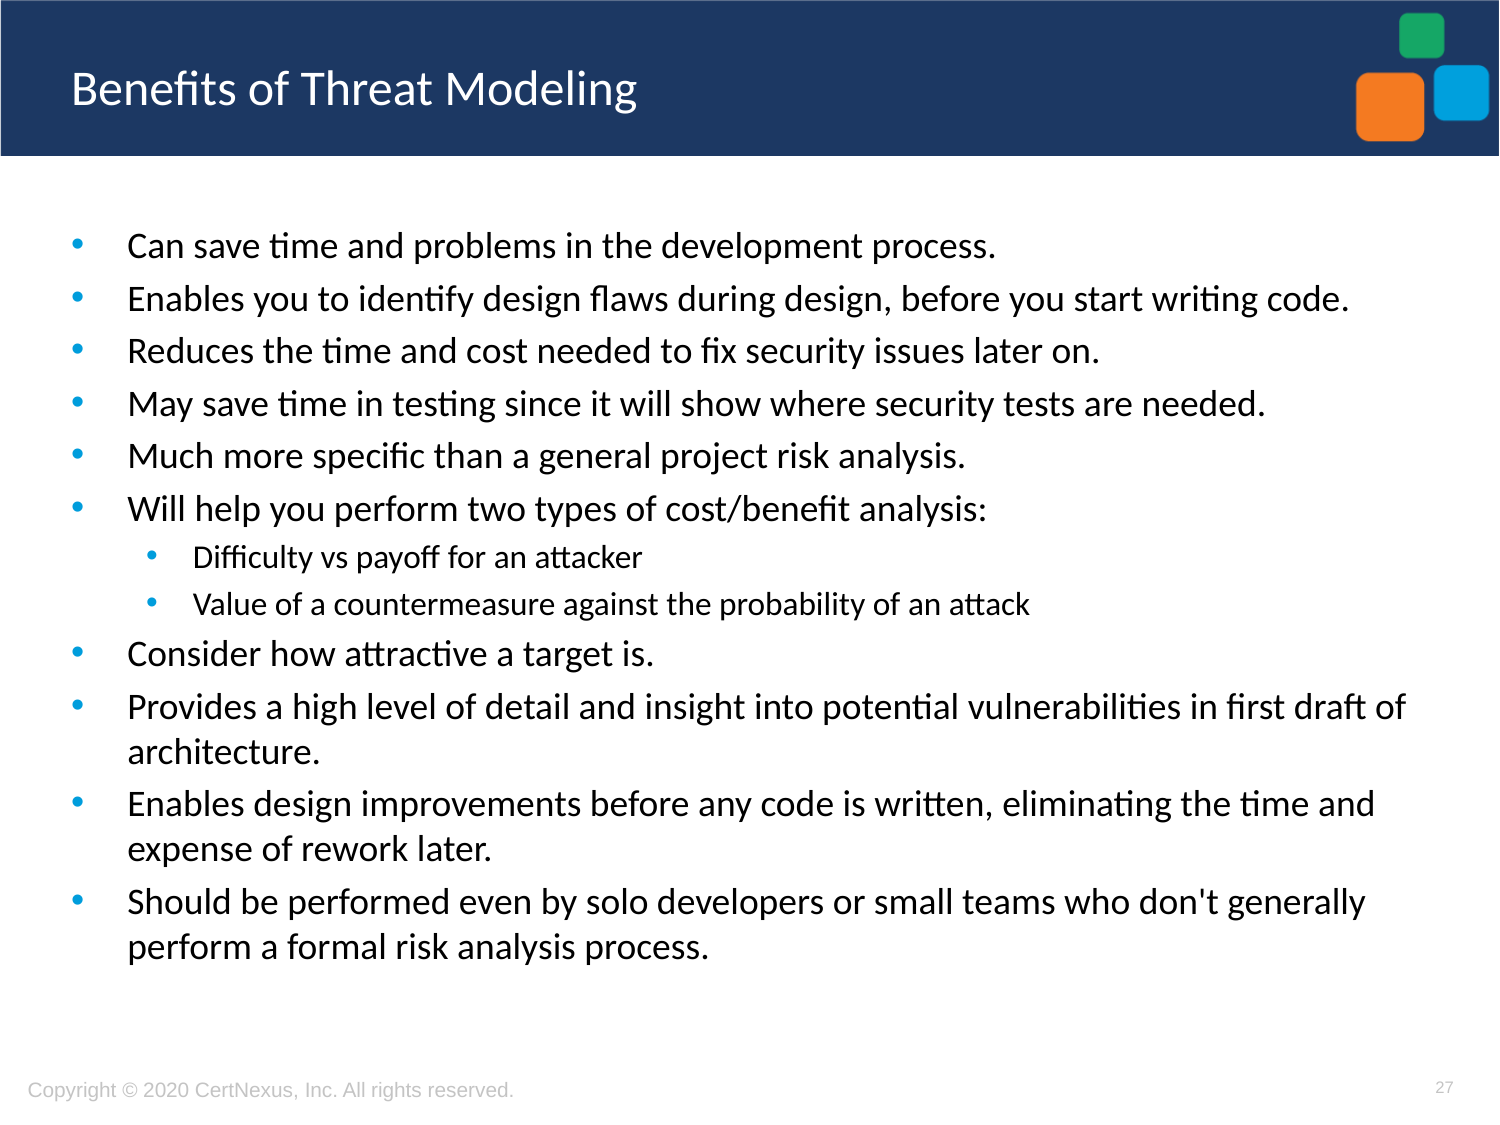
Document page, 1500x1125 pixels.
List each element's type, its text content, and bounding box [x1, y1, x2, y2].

list Can save time and problems in the development process. Enables you to identify design flaws during design, before you start writing code. Reduces the time and cost needed to fix security issues later on. May save time in testing since it will show where security tests are needed. Much more specific than a general project risk analysis. Will help you perform two types of cost/benefit analysis: Difficulty vs payoff for an attacker Value of a countermeasure against the probability of an attack Consider how attractive a target is. Provides a high level of detail and insight into potential vulnerabilities in first draft of architecture. Enables design improvements before any code is written, eliminating the time and expense of rework later. Should be performed even by solo developers or small teams who don't generally perform a formal risk analysis process. [56, 213, 1444, 1021]
title Benefits of Threat Modeling [56, 16, 1350, 155]
slide_number 27 [1118, 1057, 1469, 1118]
picture [0, 0, 1500, 156]
